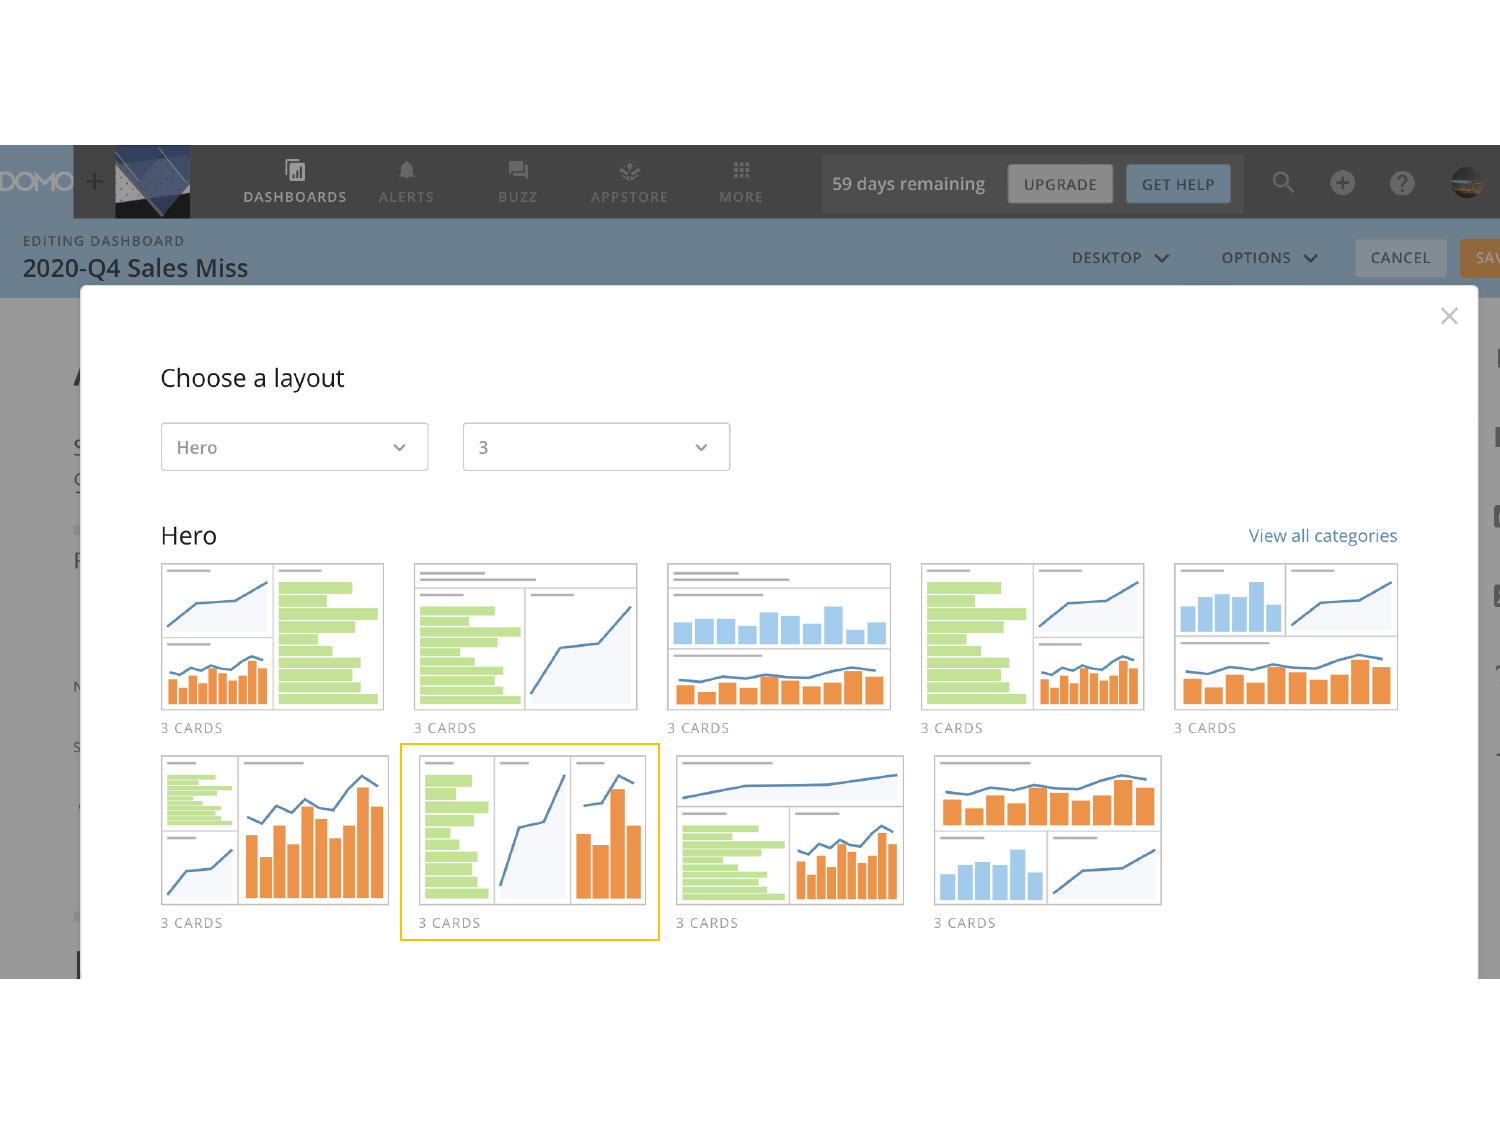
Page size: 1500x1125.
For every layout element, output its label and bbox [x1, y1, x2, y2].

picture [0, 145, 1500, 979]
